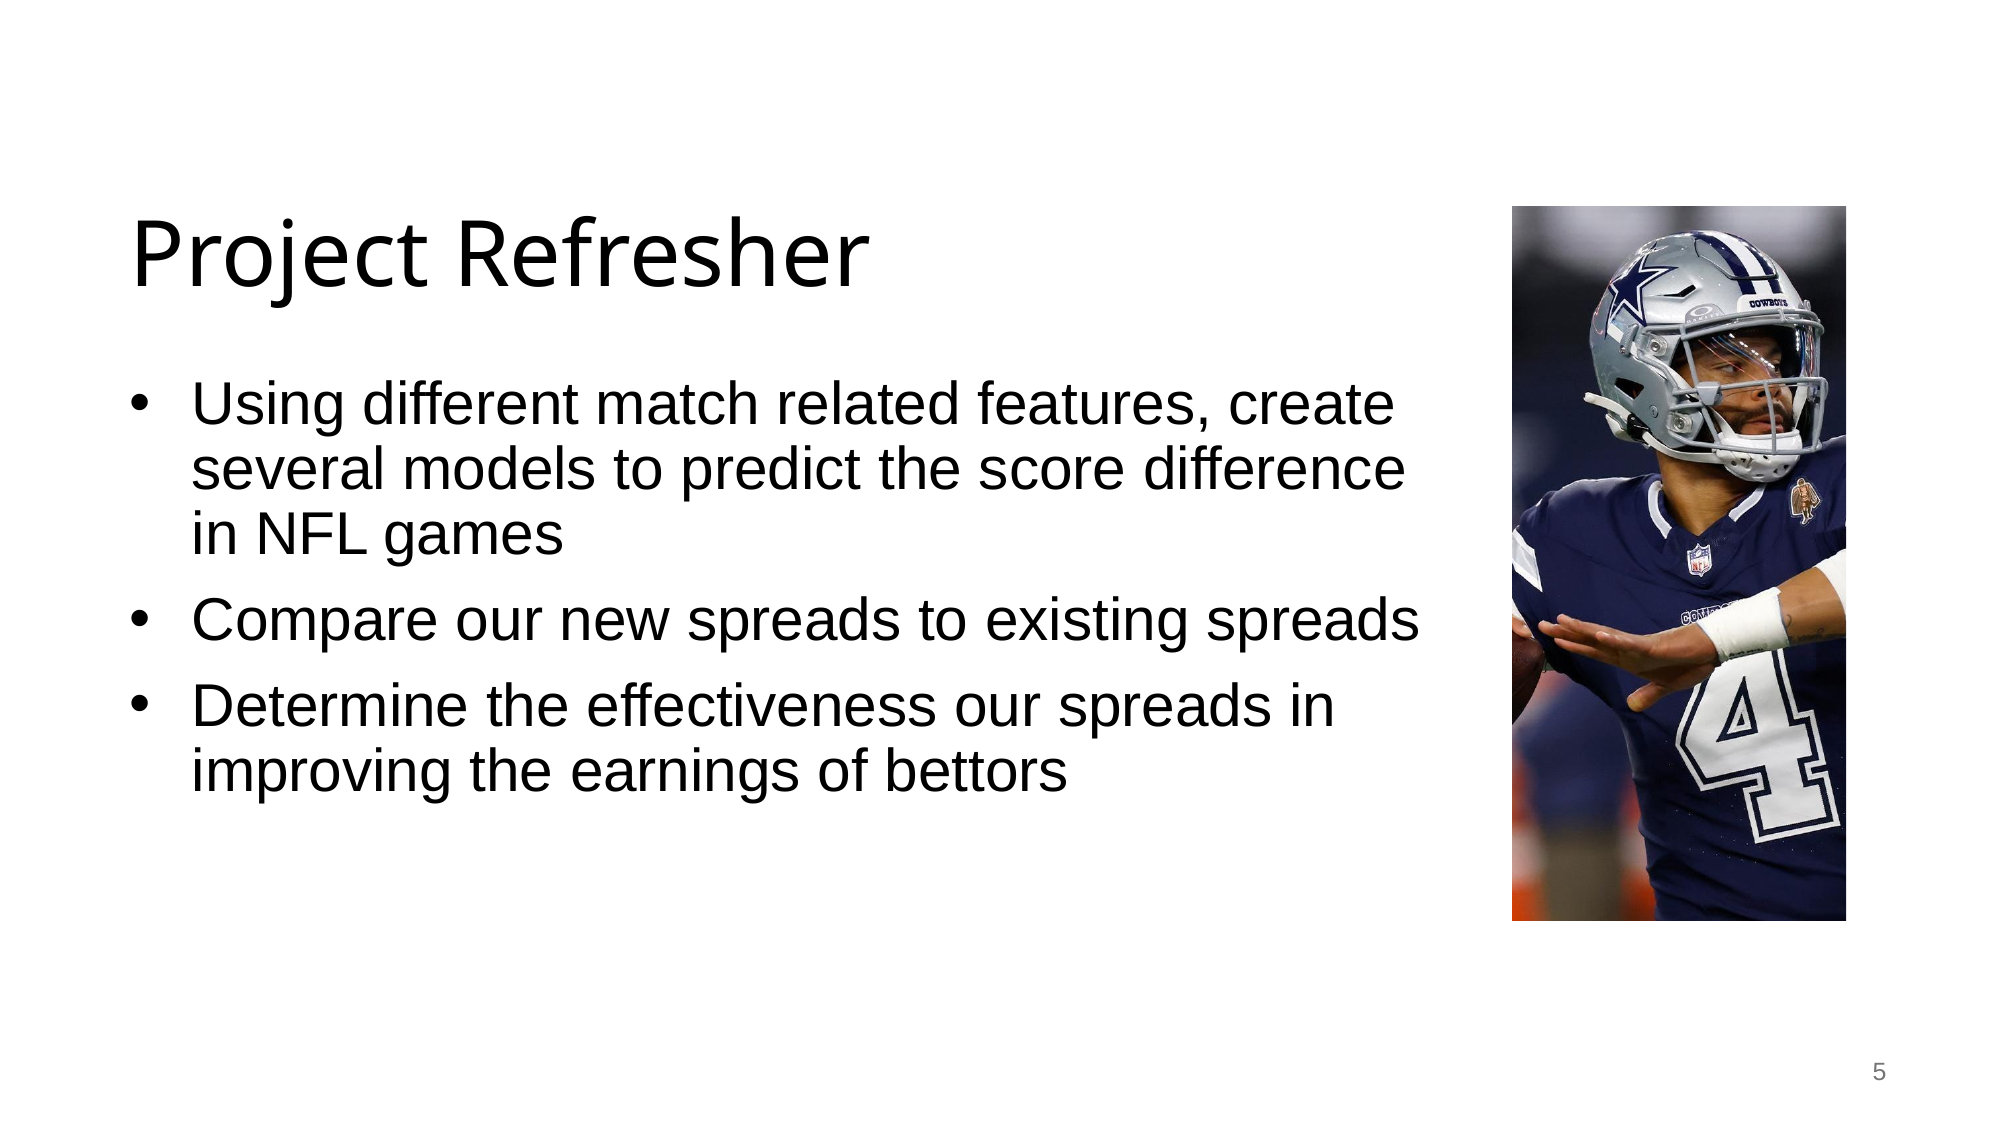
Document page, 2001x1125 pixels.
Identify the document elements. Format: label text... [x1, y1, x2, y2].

title Project Refresher [114, 149, 1869, 365]
slide_number ‹#› [1791, 1042, 1902, 1103]
picture [1511, 205, 1847, 921]
list Using different match related features, create several models to predict the score difference in NFL games Compare our new spreads to existing spreads Determine the effectiveness our spreads in improving the earnings of bettors [114, 364, 1452, 1079]
